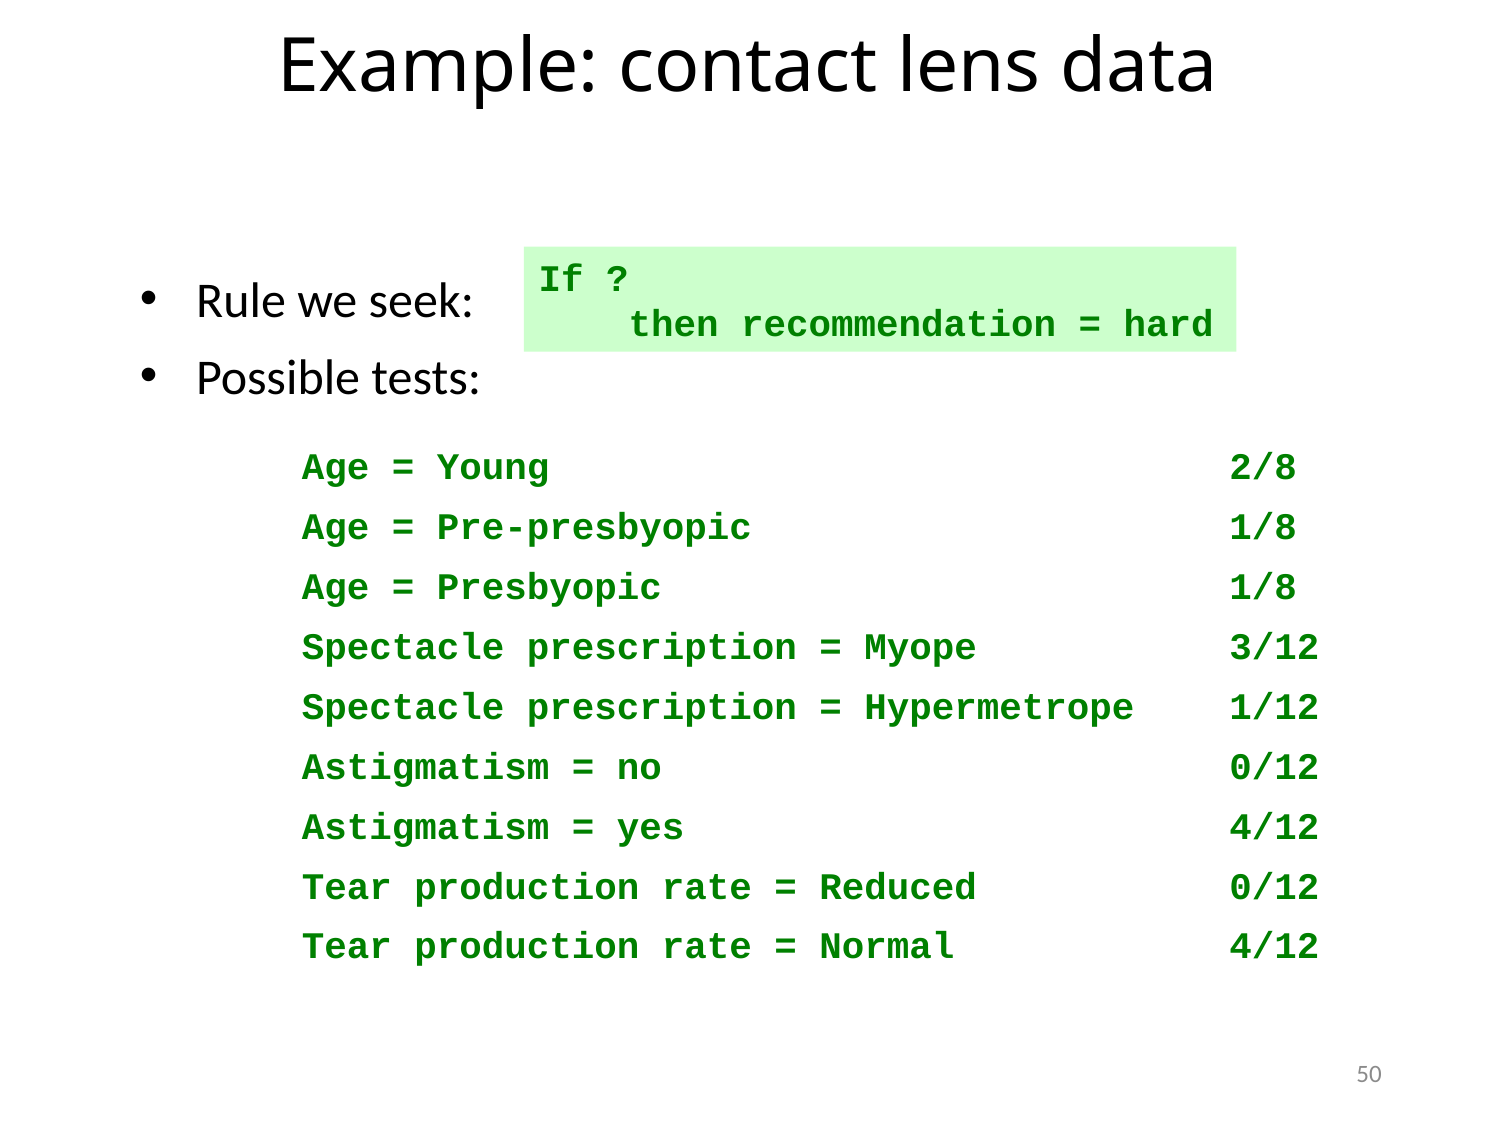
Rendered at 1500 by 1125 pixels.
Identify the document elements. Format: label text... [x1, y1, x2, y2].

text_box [523, 236, 1274, 352]
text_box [287, 434, 1375, 974]
text_box Rule we seek: Possible tests: [124, 260, 1363, 412]
slide_number 50 [1059, 1042, 1397, 1103]
title Example: contact lens data [262, 0, 1500, 148]
